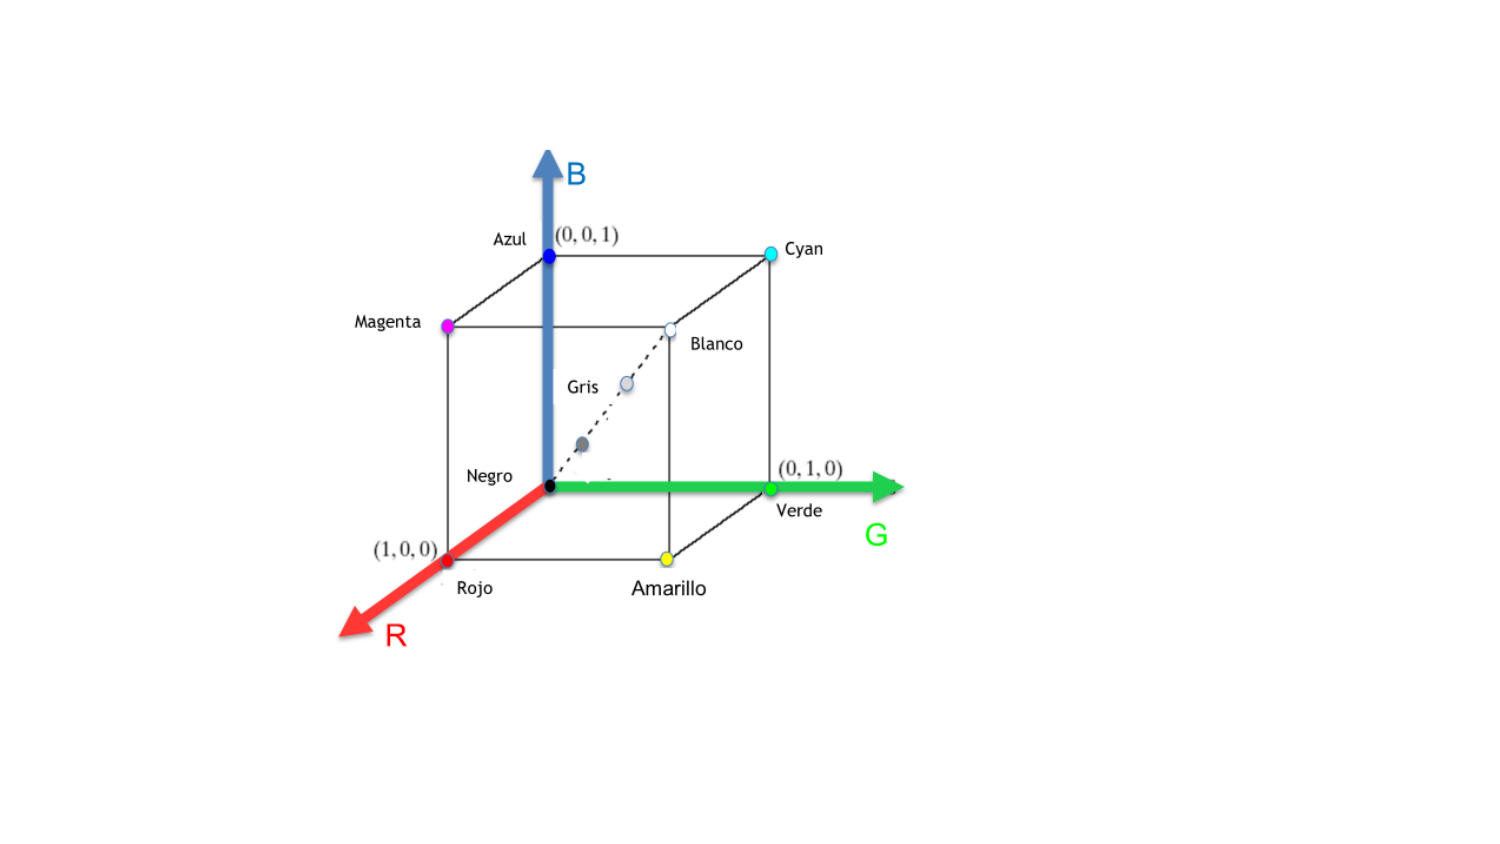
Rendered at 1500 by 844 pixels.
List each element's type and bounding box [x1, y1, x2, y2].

picture [24, 24, 1437, 819]
